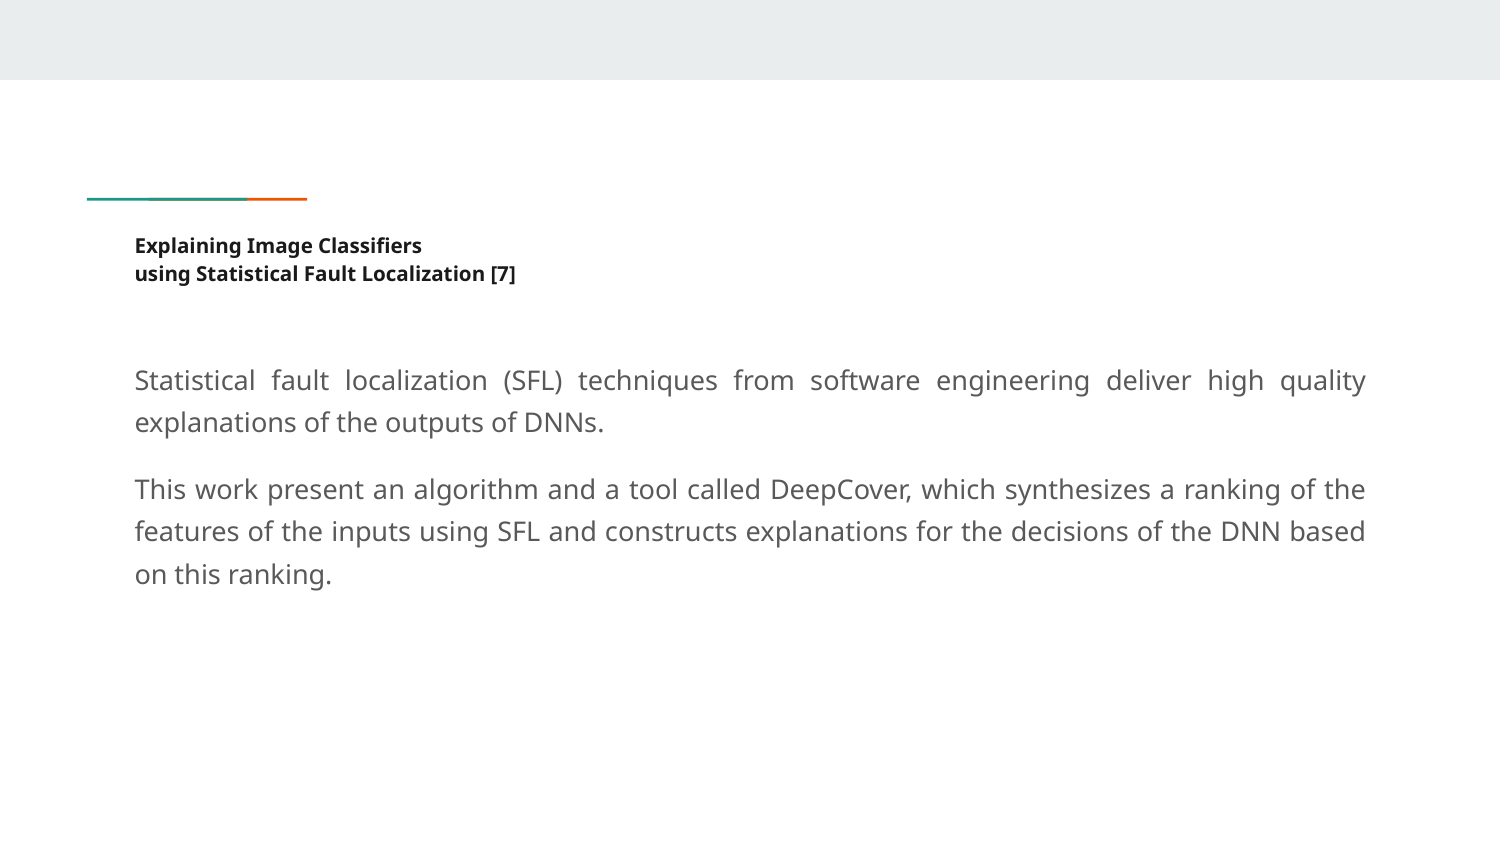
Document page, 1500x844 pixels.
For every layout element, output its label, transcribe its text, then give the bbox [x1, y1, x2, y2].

list Statistical fault localization (SFL) techniques from software engineering deliver high quality explanations of the outputs of DNNs. This work present an algorithm and a tool called DeepCover, which synthesizes a ranking of the features of the inputs using SFL and constructs explanations for the decisions of the DNN based on this ranking. [119, 341, 1381, 712]
title Explaining Image Classifiers using Statistical Fault Localization [7] [119, 216, 1381, 305]
